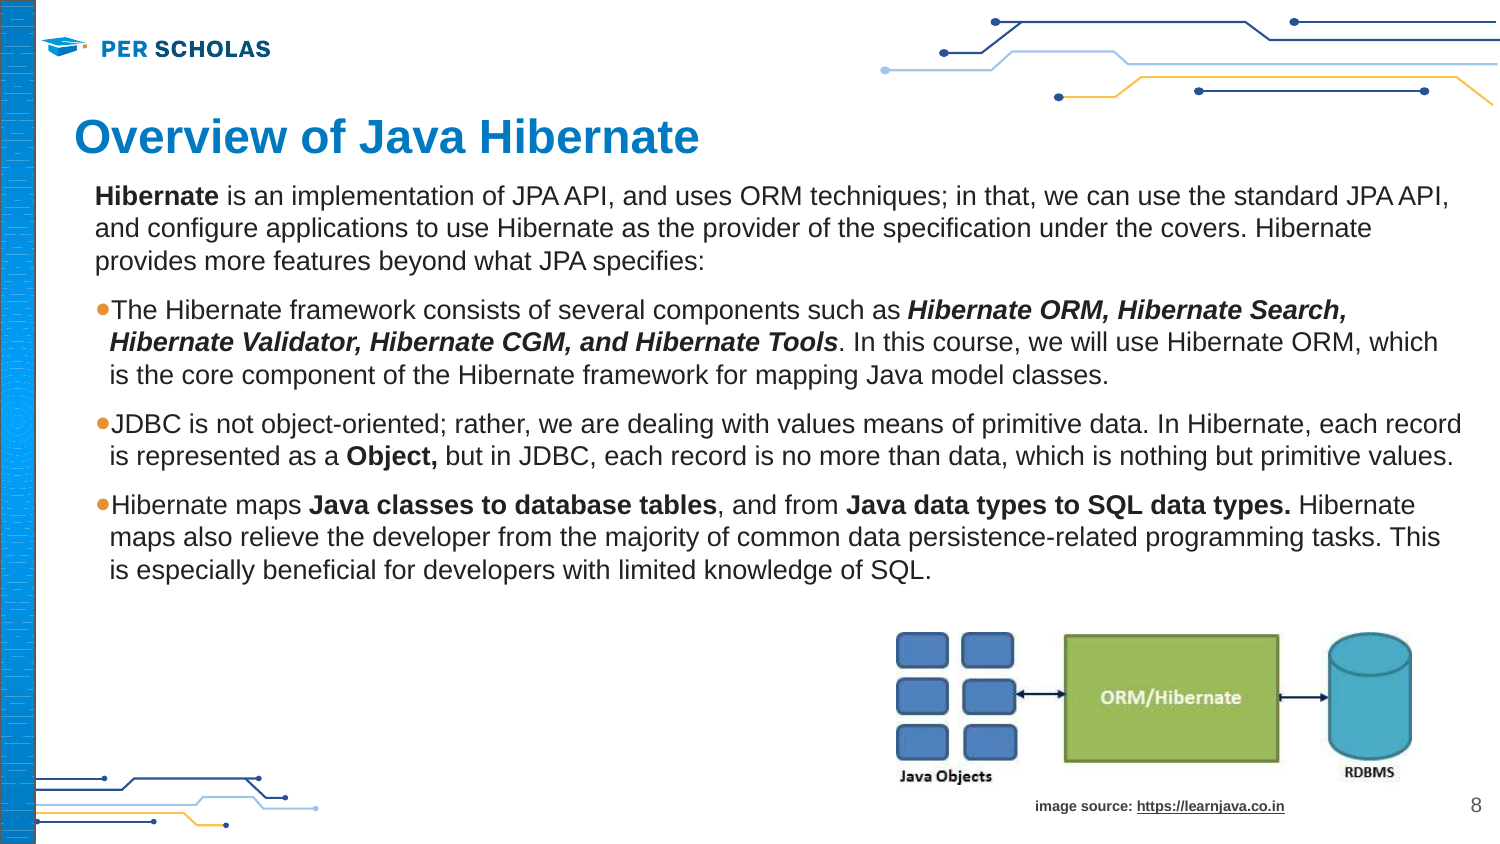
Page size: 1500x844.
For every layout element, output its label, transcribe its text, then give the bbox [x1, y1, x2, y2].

picture [36, 17, 285, 72]
picture [896, 631, 1412, 785]
text_box image source: https://learnjava.co.in [1016, 793, 1324, 824]
title Overview of Java Hibernate [59, 87, 1457, 182]
list Hibernate is an implementation of JPA API, and uses ORM techniques; in that, we can use the standard JPA API, and configure applications to use Hibernate as the provider of the specification under the covers. Hibernate provides more features beyond what JPA specifies: The Hibernate framework consists of several components such as Hibernate ORM, Hibernate Search, Hibernate Validator, Hibernate CGM, and Hibernate Tools. In this course, we will use Hibernate ORM, which is the core component of the Hibernate framework for mapping Java model classes. JDBC is not object-oriented; rather, we are dealing with values means of primitive data. In Hibernate, each record is represented as a Object, but in JDBC, each record is no more than data, which is nothing but primitive values. Hibernate maps Java classes to database tables, and from Java data types to SQL data types. Hibernate maps also relieve the developer from the majority of common data persistence-related programming tasks. This is especially beneficial for developers with limited knowledge of SQL. [79, 163, 1478, 744]
